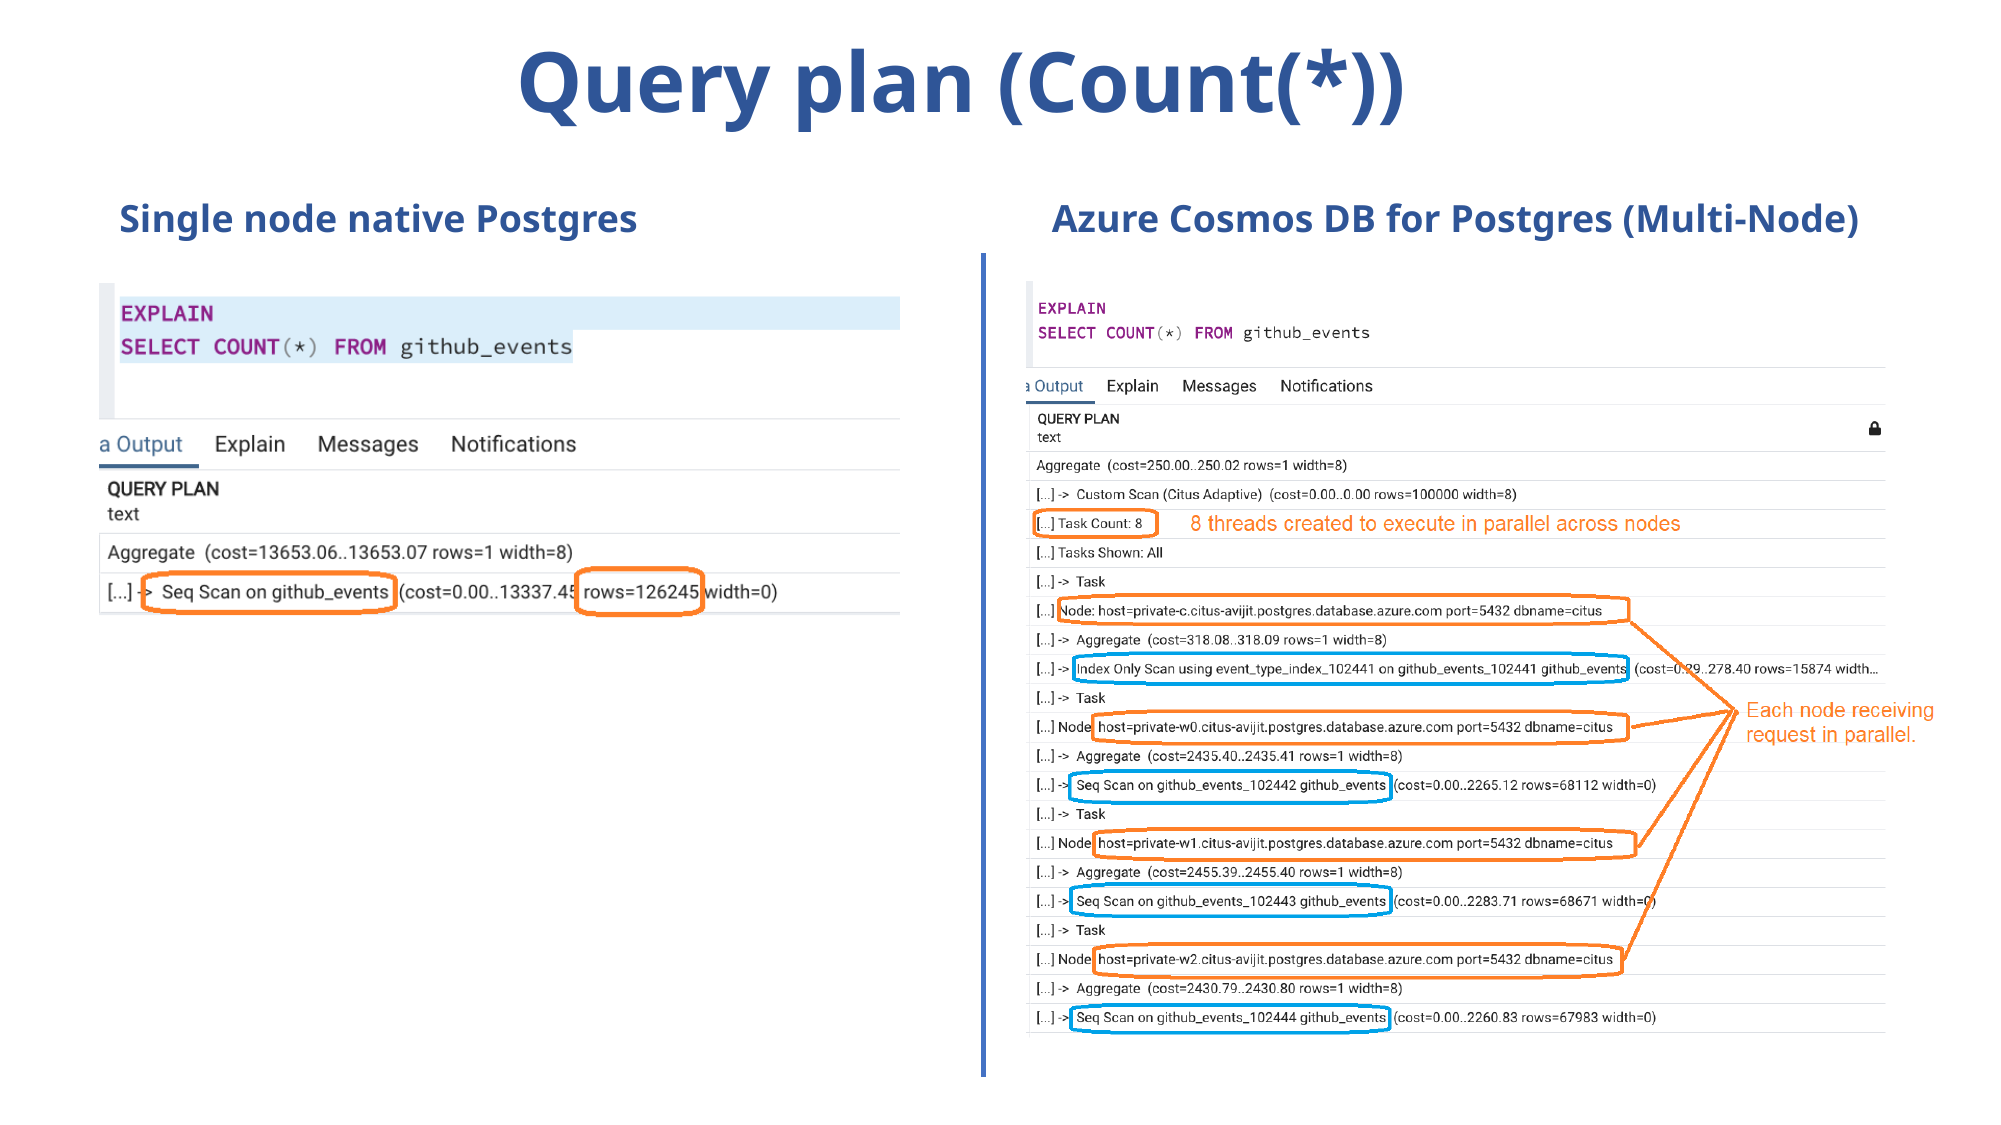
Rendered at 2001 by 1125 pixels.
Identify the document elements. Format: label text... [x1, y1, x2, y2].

text_box Azure Cosmos DB for Postgres (Multi-Node) [1037, 188, 1875, 248]
picture [99, 283, 900, 638]
title Query plan (Count(*)) [53, 15, 1870, 156]
picture [1026, 281, 1990, 1054]
text_box Single node native Postgres [104, 188, 654, 248]
